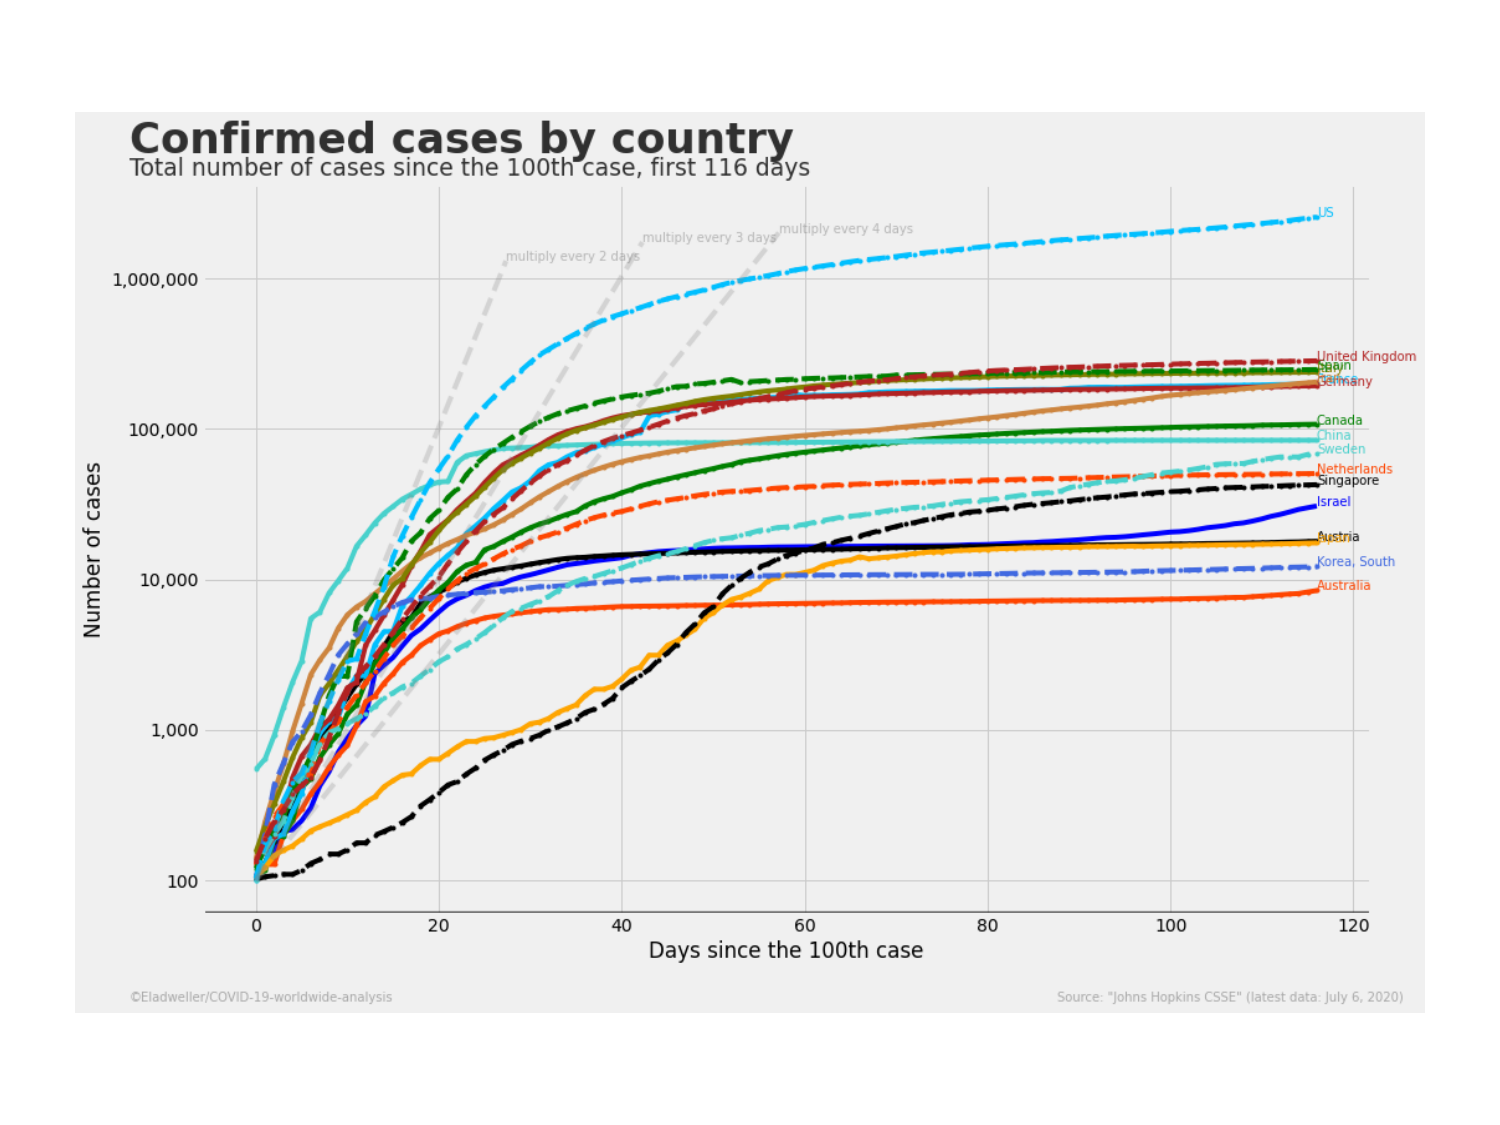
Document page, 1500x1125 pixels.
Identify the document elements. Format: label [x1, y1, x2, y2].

picture [74, 112, 1426, 1013]
